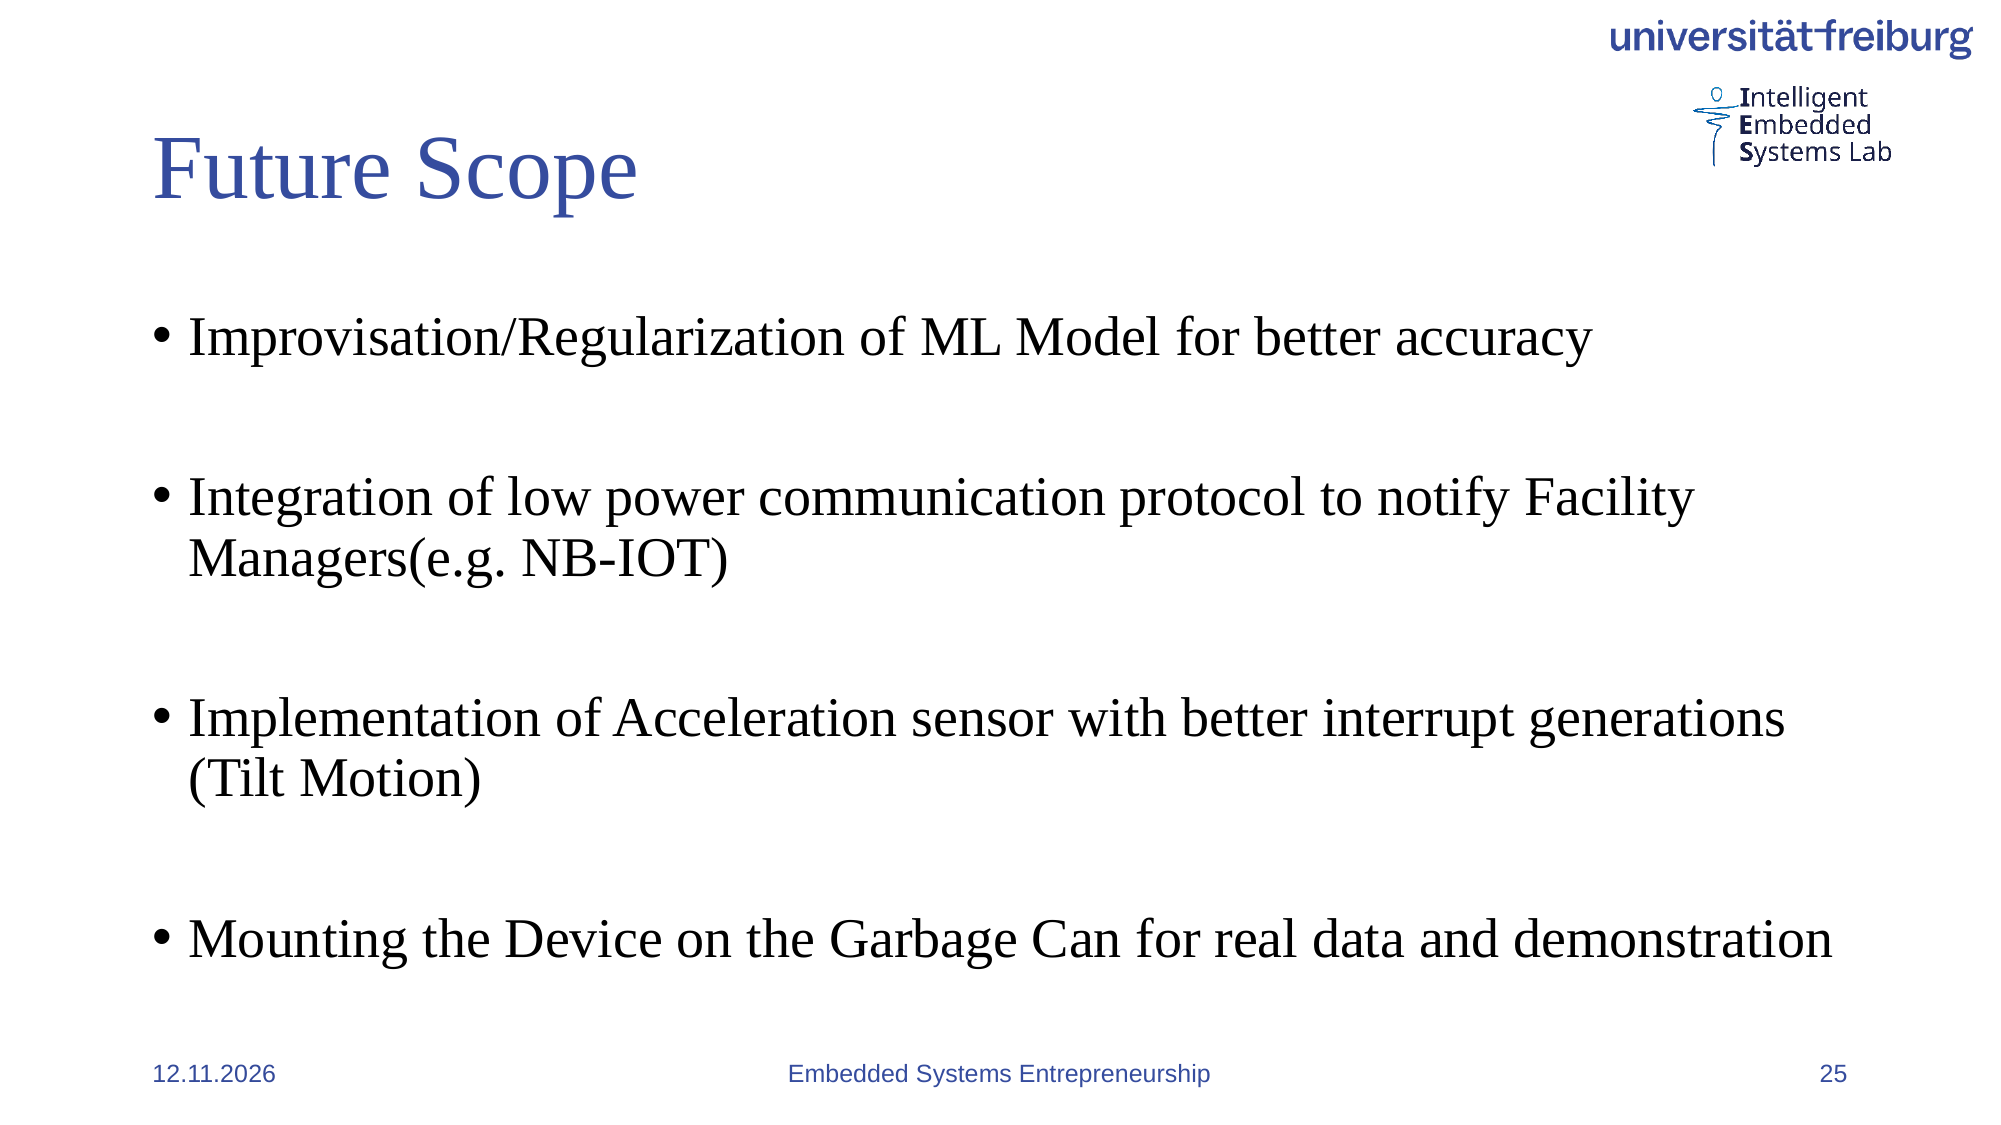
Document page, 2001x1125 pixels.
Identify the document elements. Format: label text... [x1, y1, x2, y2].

picture [1583, 0, 2000, 167]
list Improvisation/Regularization of ML Model for better accuracy Integration of low power communication protocol to notify Facility Managers(e.g. NB-IOT) Implementation of Acceleration sensor with better interrupt generations (Tilt Motion) Mounting the Device on the Garbage Can for real data and demonstration [137, 299, 1863, 1014]
slide_number 25 [1412, 1042, 1863, 1103]
title Future Scope [137, 59, 1863, 278]
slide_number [137, 1042, 588, 1103]
footer Embedded Systems Entrepreneurship [662, 1042, 1338, 1103]
